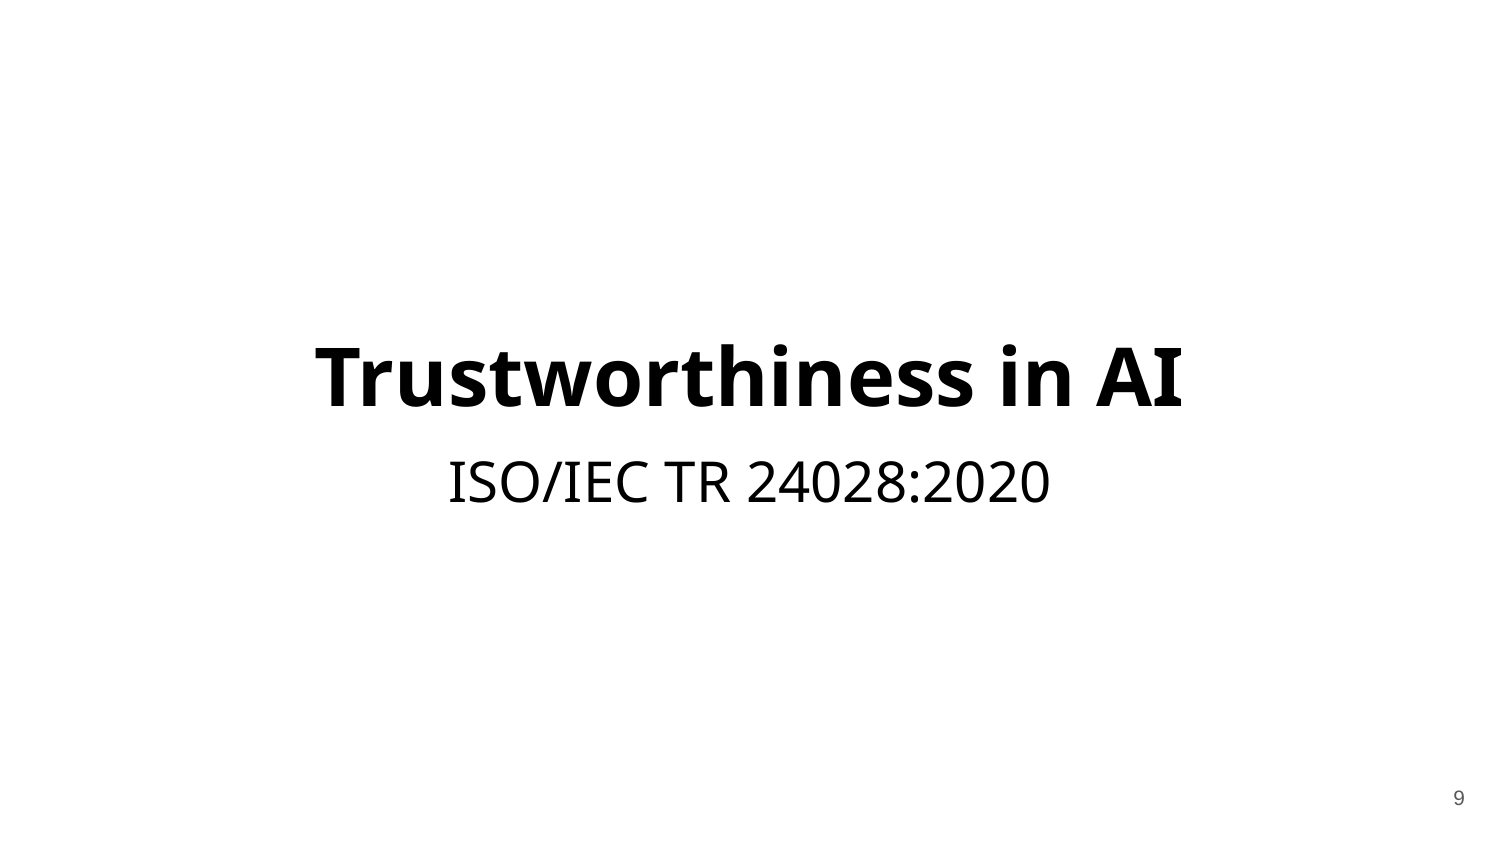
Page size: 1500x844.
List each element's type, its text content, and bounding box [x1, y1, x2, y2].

slide_number ‹#› [1389, 764, 1480, 830]
title Trustworthiness in AI [51, 101, 1449, 438]
subtitle ISO/IEC TR 24028:2020 [51, 443, 1449, 574]
